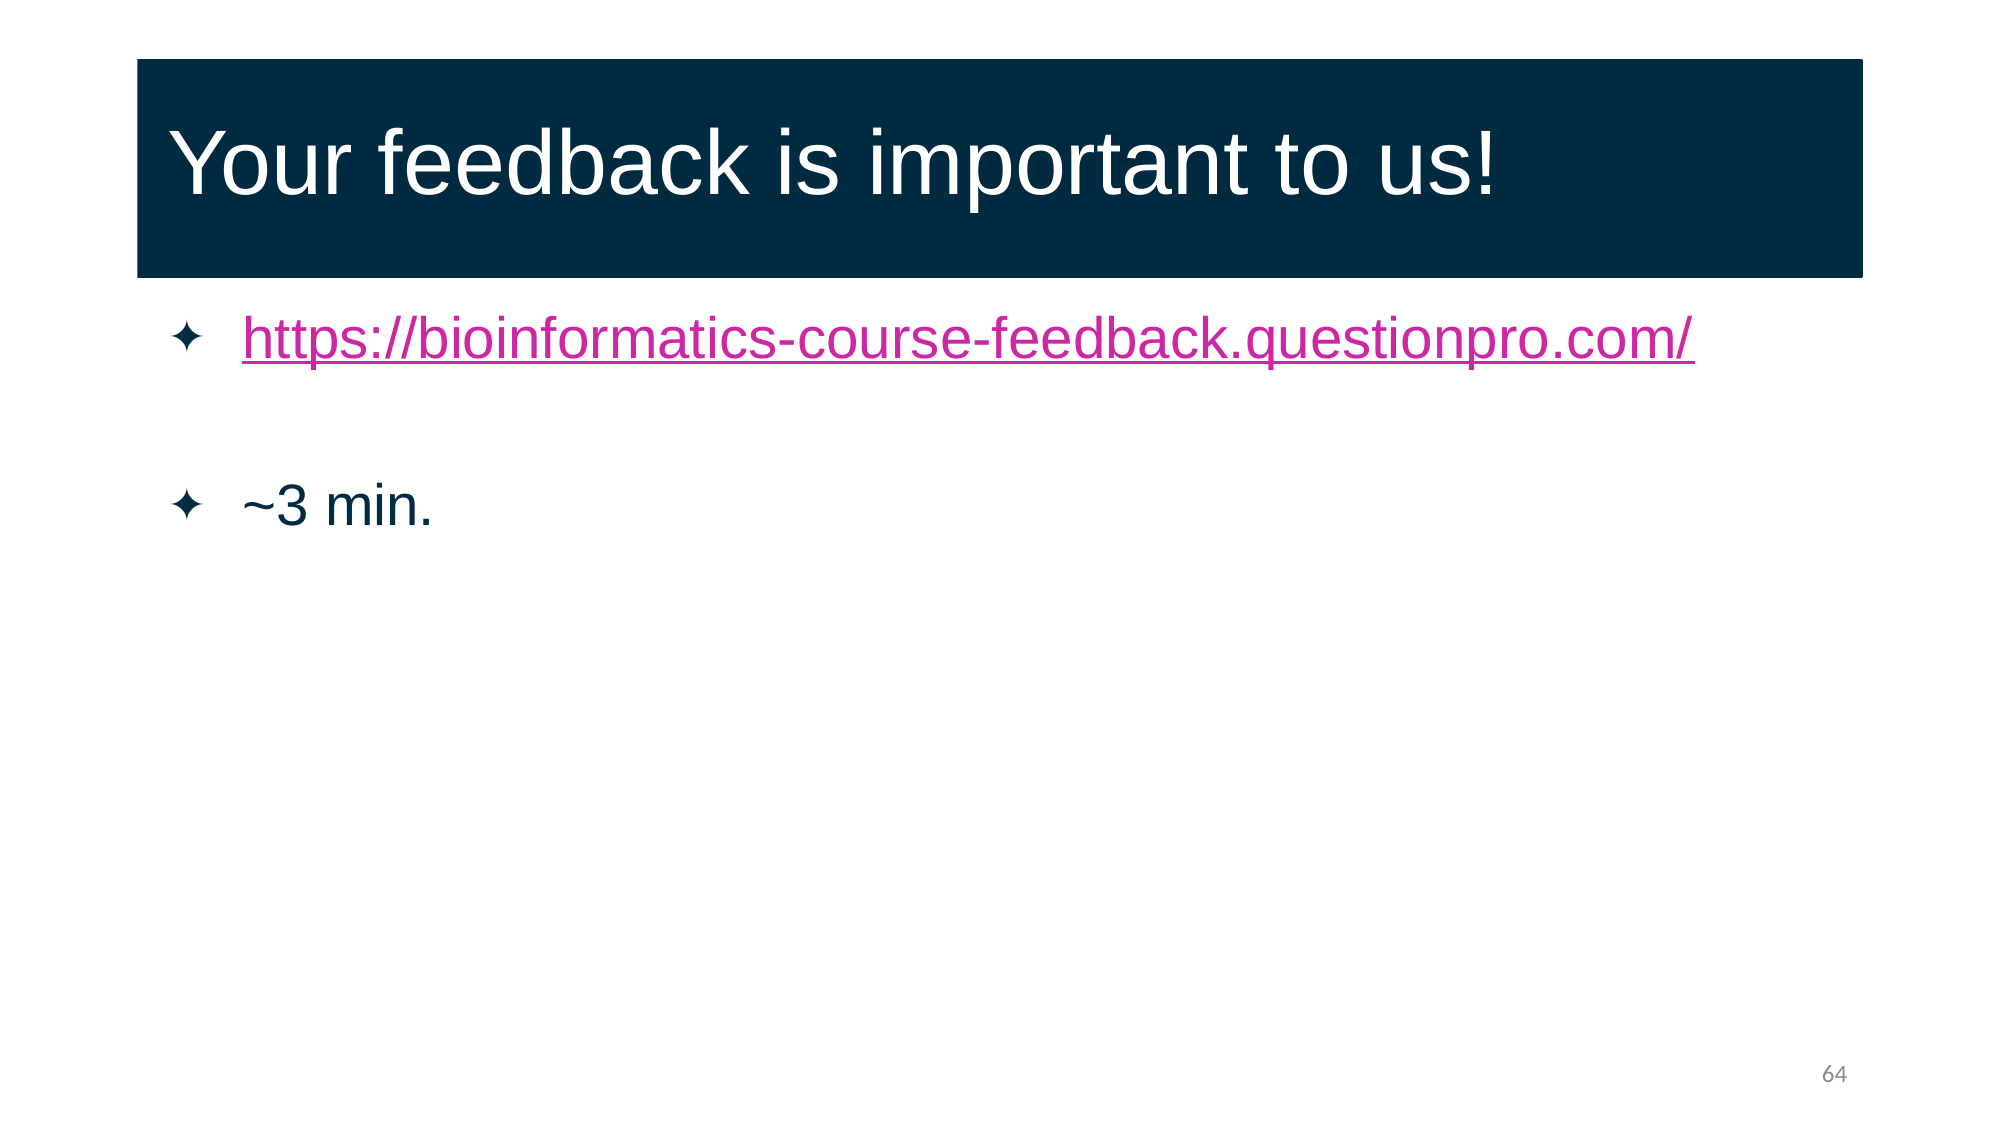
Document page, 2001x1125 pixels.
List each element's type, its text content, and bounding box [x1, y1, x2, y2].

title Your feedback is important to us! [137, 59, 1863, 278]
list https://bioinformatics-course-feedback.questionpro.com/ ~3 min. [137, 307, 1863, 541]
slide_number 64 [1412, 1042, 1863, 1103]
